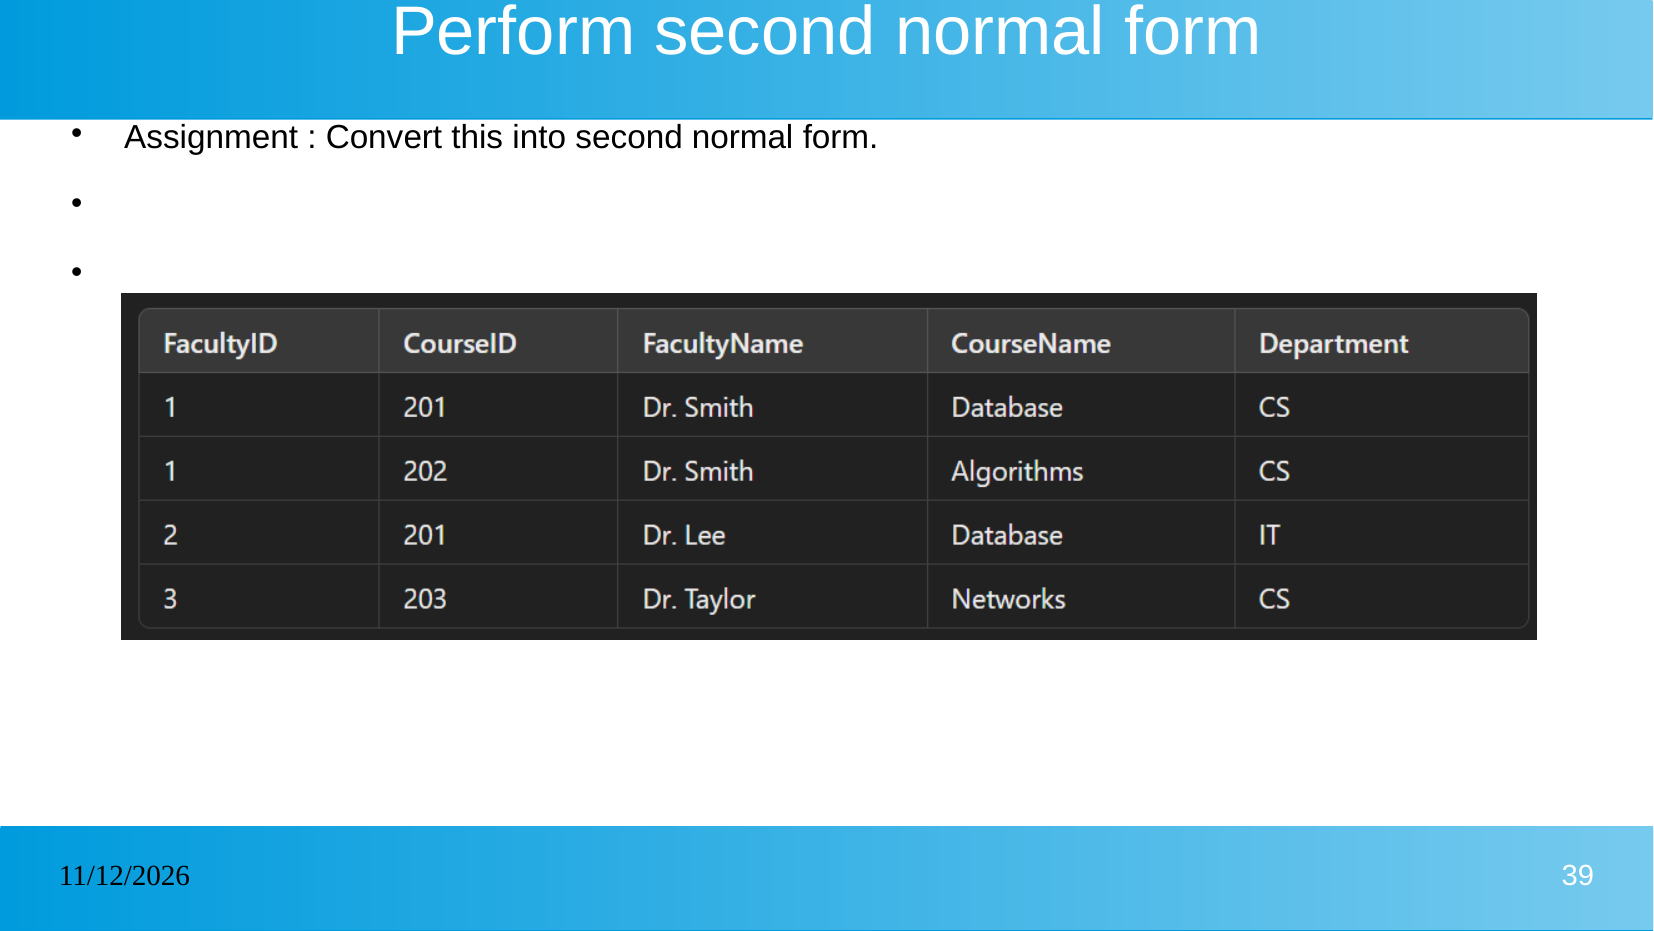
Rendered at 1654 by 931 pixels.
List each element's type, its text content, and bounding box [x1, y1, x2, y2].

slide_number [59, 856, 443, 915]
picture [120, 293, 1538, 640]
title Perform second normal form [59, 0, 1595, 146]
slide_number 39 [1210, 856, 1595, 915]
list Assignment : Convert this into second normal form. [53, 115, 1589, 829]
